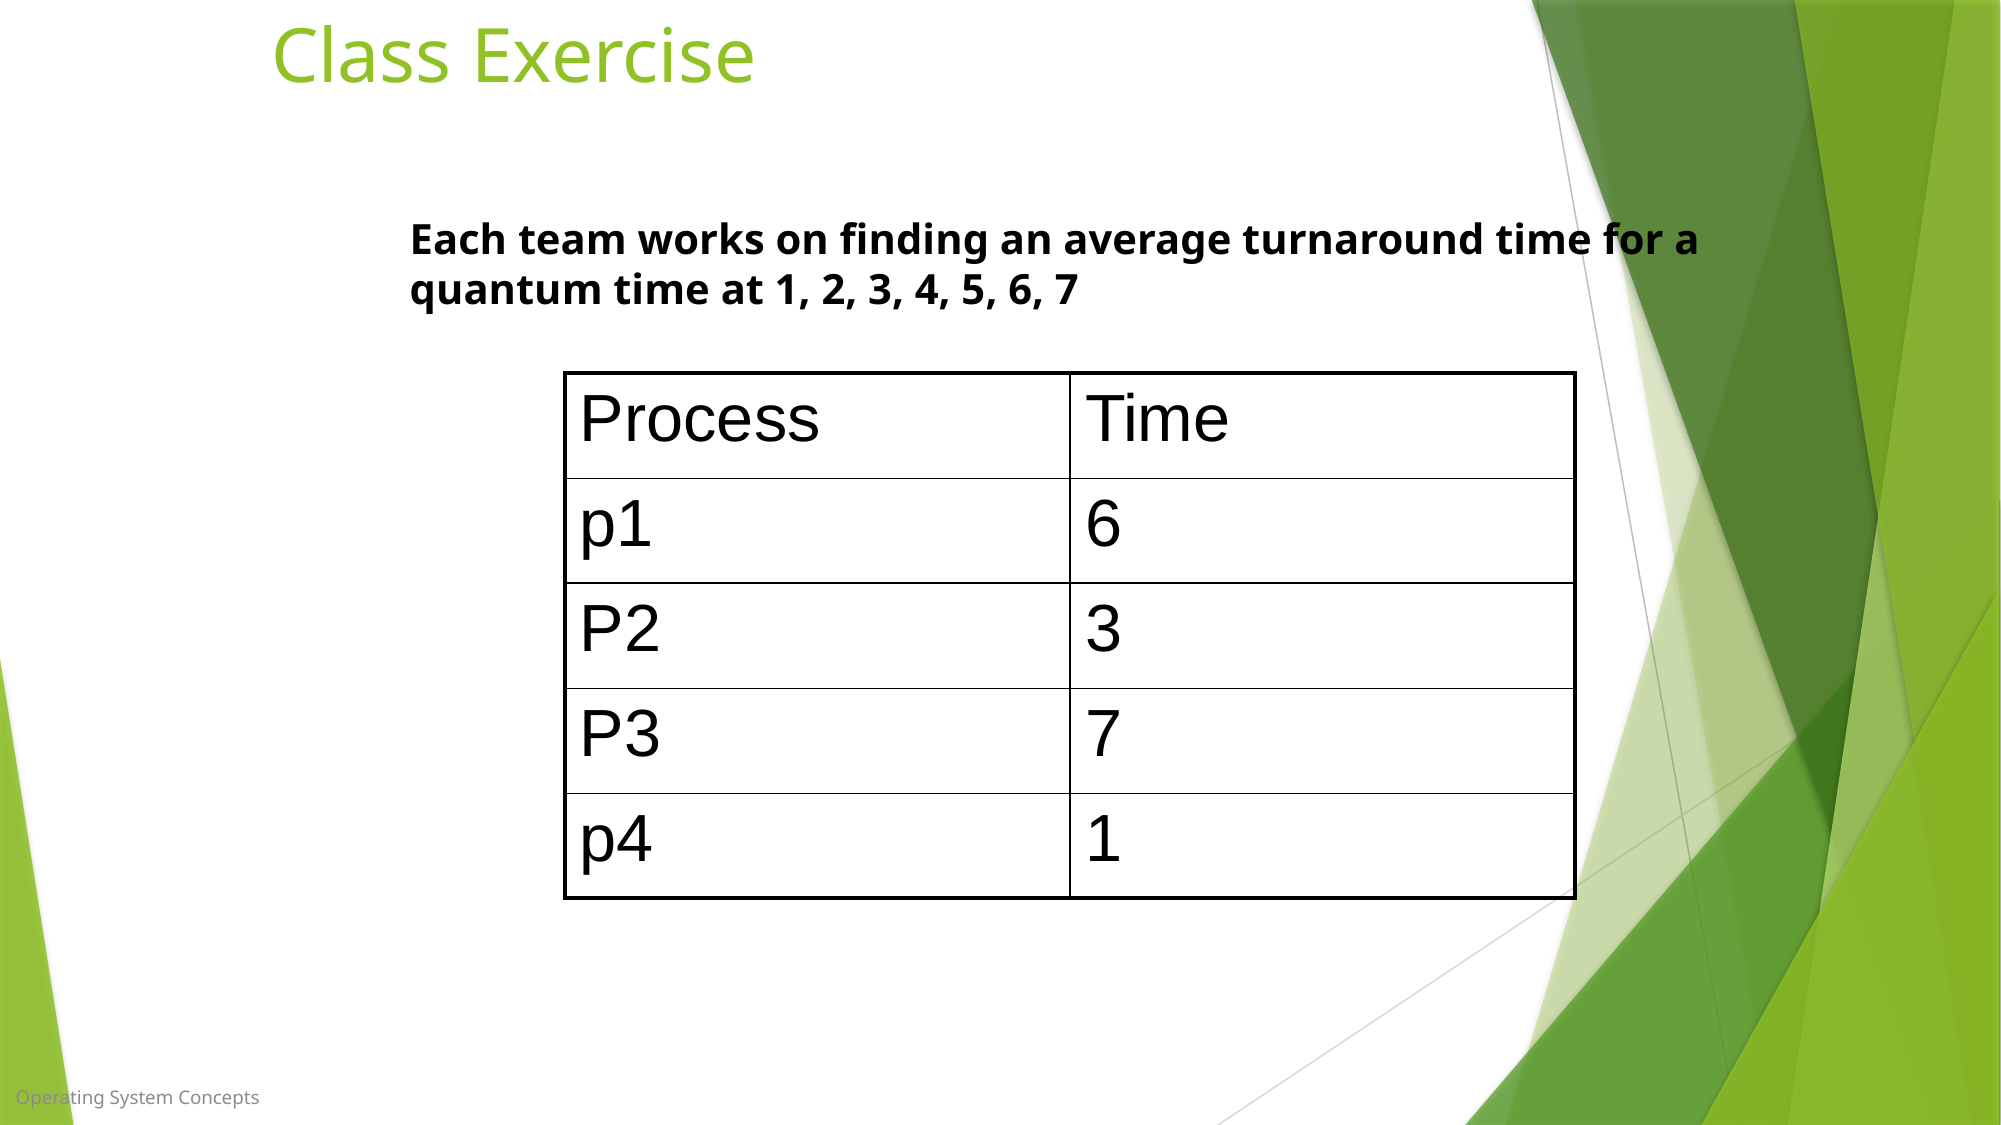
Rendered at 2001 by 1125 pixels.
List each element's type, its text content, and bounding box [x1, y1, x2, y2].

table_header Process [567, 375, 1069, 478]
table_cell 1 [1071, 794, 1573, 896]
table_cell 6 [1071, 479, 1573, 582]
table_cell p4 [567, 794, 1069, 896]
table_header Time [1071, 375, 1573, 478]
table_cell 7 [1071, 689, 1573, 793]
footer Operating System Concepts [0, 1072, 634, 1125]
table_cell P3 [567, 689, 1069, 793]
text_box Each team works on finding an average turnaround time for a quantum time at 1, 2, 3, 4, 5, 6, 7 [394, 205, 1750, 320]
table_cell P2 [567, 584, 1069, 688]
table_cell p1 [567, 479, 1069, 582]
table_cell 3 [1071, 584, 1573, 688]
title Class Exercise [256, 0, 1852, 139]
